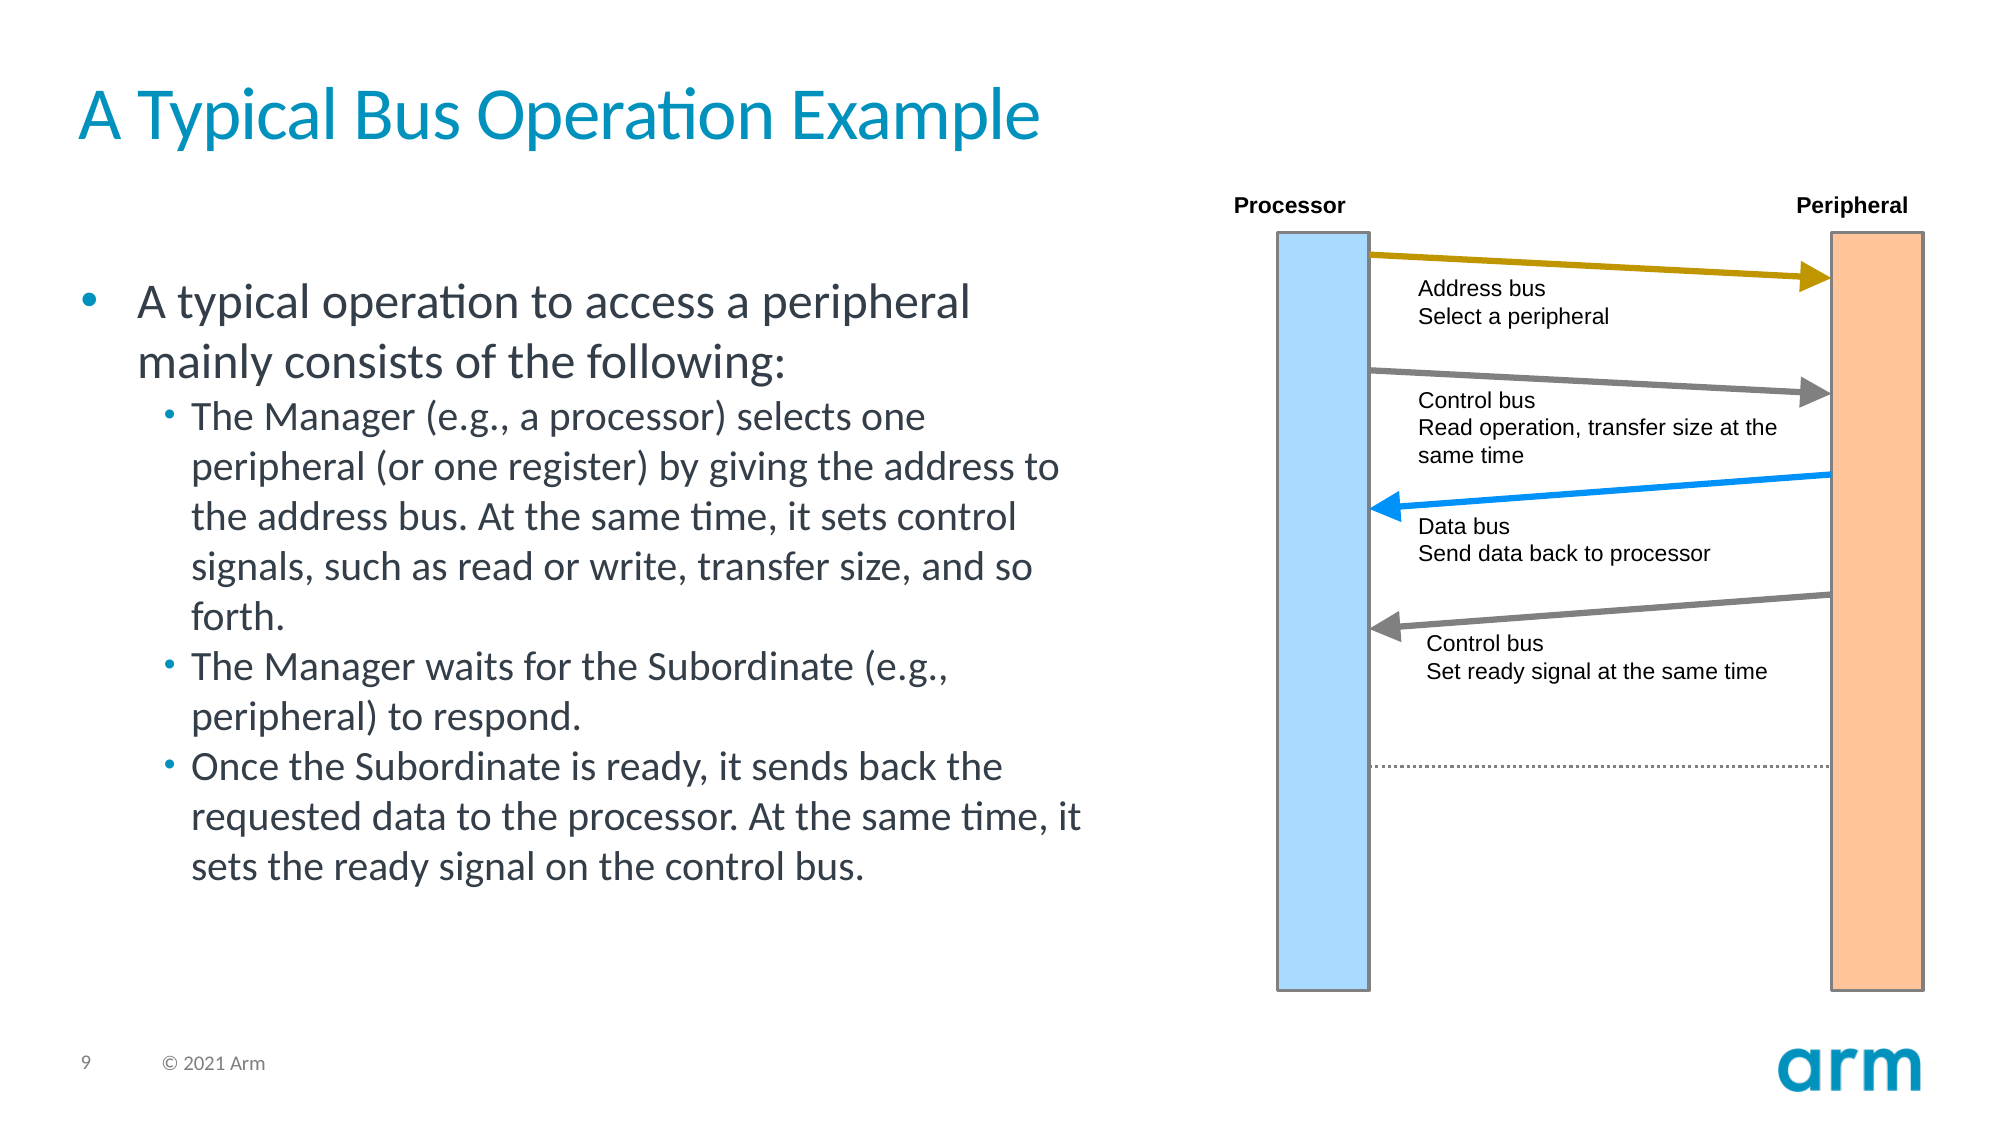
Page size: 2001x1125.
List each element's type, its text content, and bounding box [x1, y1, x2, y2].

picture [1777, 1047, 1922, 1093]
text_box Data bus Send data back to processor [1403, 504, 1878, 574]
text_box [1368, 474, 1832, 509]
text_box Control bus Read operation, transfer size at the same time [1403, 394, 1815, 474]
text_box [1368, 370, 1832, 394]
list A typical operation to access a peripheral mainly consists of the following: The Manager (e.g., a processor) selects one peripheral (or one register) by giving the address to the address bus. At the same time, it sets control signals, such as read or write, transfer size, and so forth. The Manager waits for the Subordinate (e.g., peripheral) to respond. Once the Subordinate is ready, it sends back the requested data to the processor. At the same time, it sets the ready signal on the control bus. [80, 268, 1083, 940]
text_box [1368, 594, 1832, 629]
title A Typical Bus Operation Example [78, 78, 1922, 186]
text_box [1368, 254, 1832, 279]
text_box Peripheral [1781, 183, 2000, 226]
text_box Control bus Set ready signal at the same time [1411, 629, 1812, 691]
text_box Address bus Select a peripheral [1403, 279, 1797, 336]
text_box [1277, 232, 1369, 991]
text_box Processor [1219, 183, 1449, 226]
text_box [1831, 232, 1924, 991]
